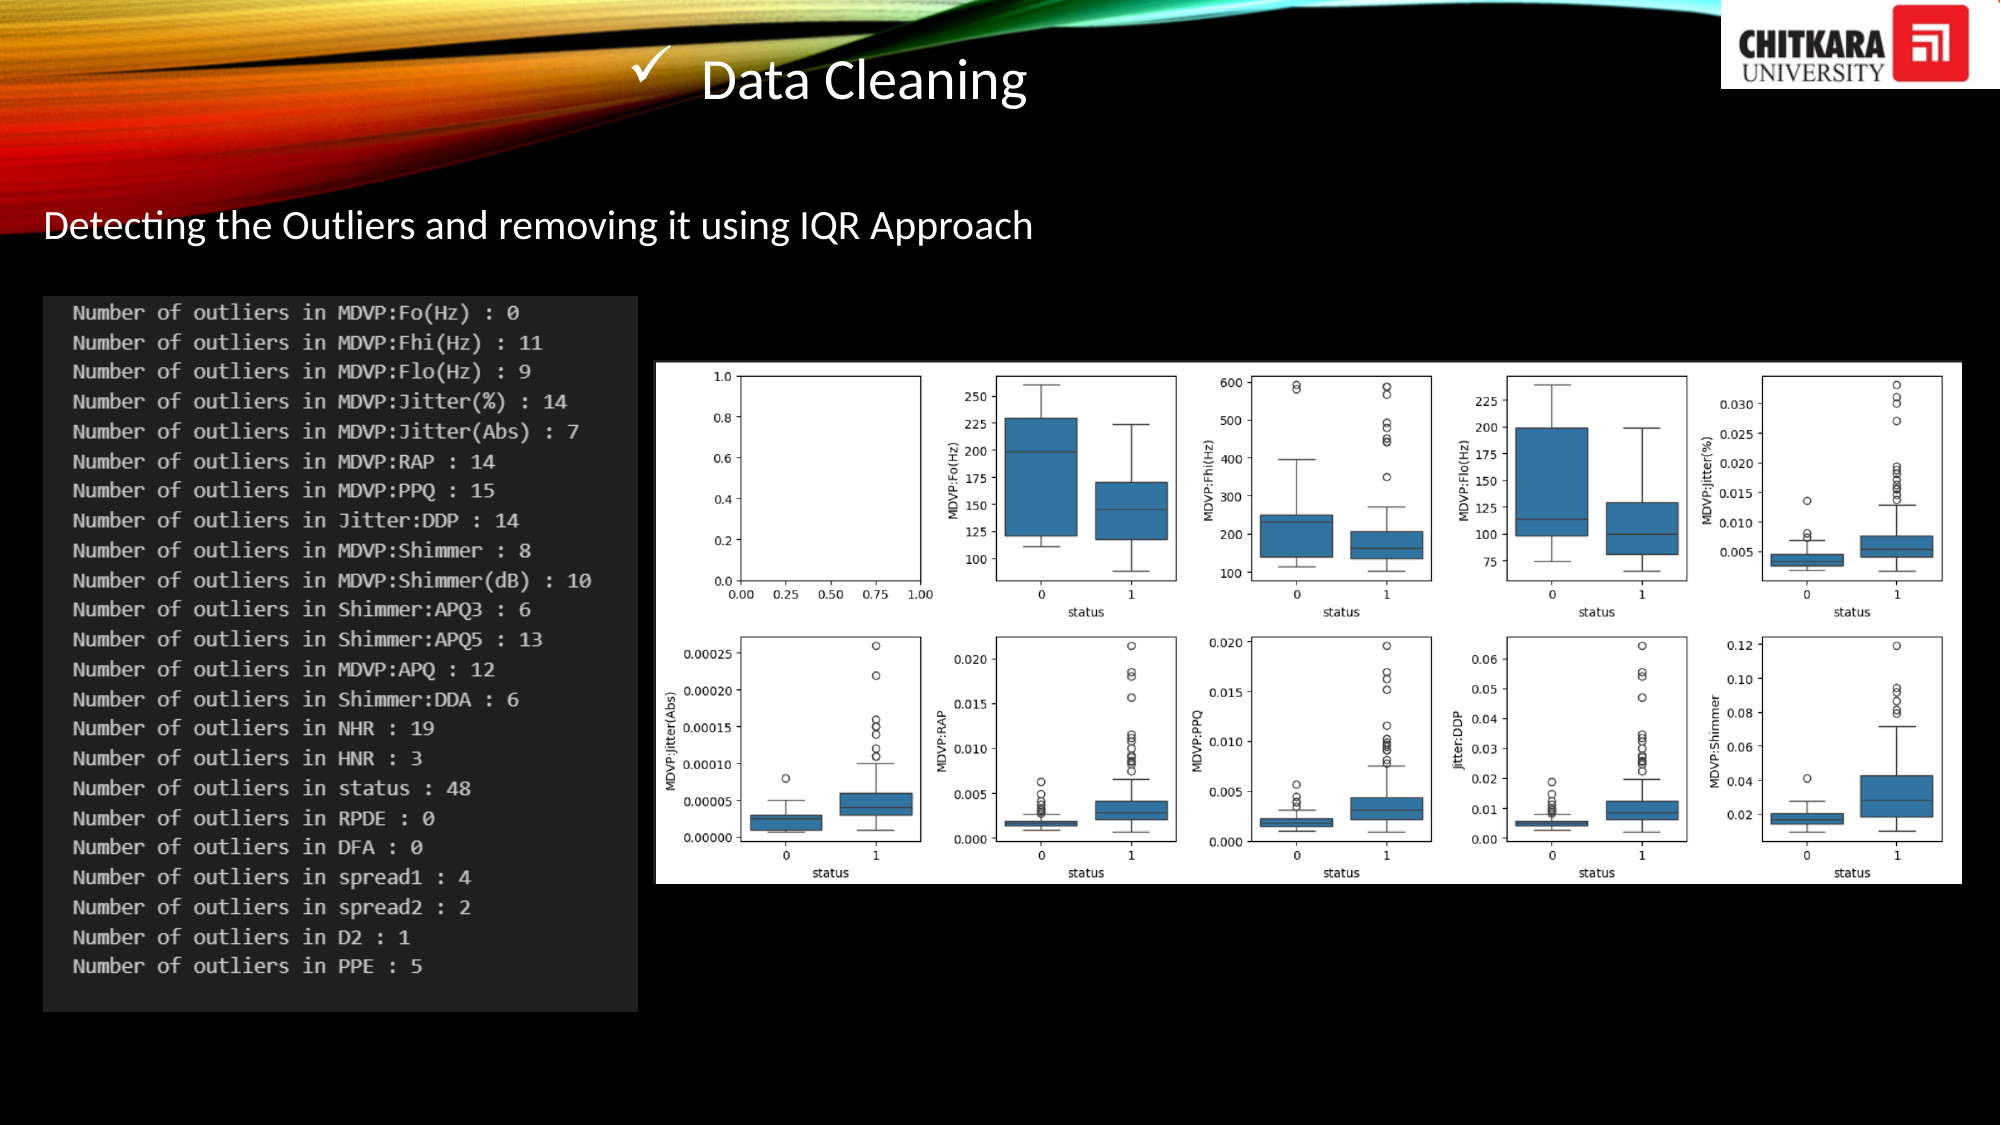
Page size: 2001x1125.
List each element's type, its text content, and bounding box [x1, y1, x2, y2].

picture [43, 296, 638, 1013]
picture [0, 0, 2000, 237]
text_box Data Cleaning [612, 33, 1043, 119]
picture [653, 360, 1962, 885]
text_box Detecting the Outliers and removing it using IQR Approach [28, 190, 1050, 256]
